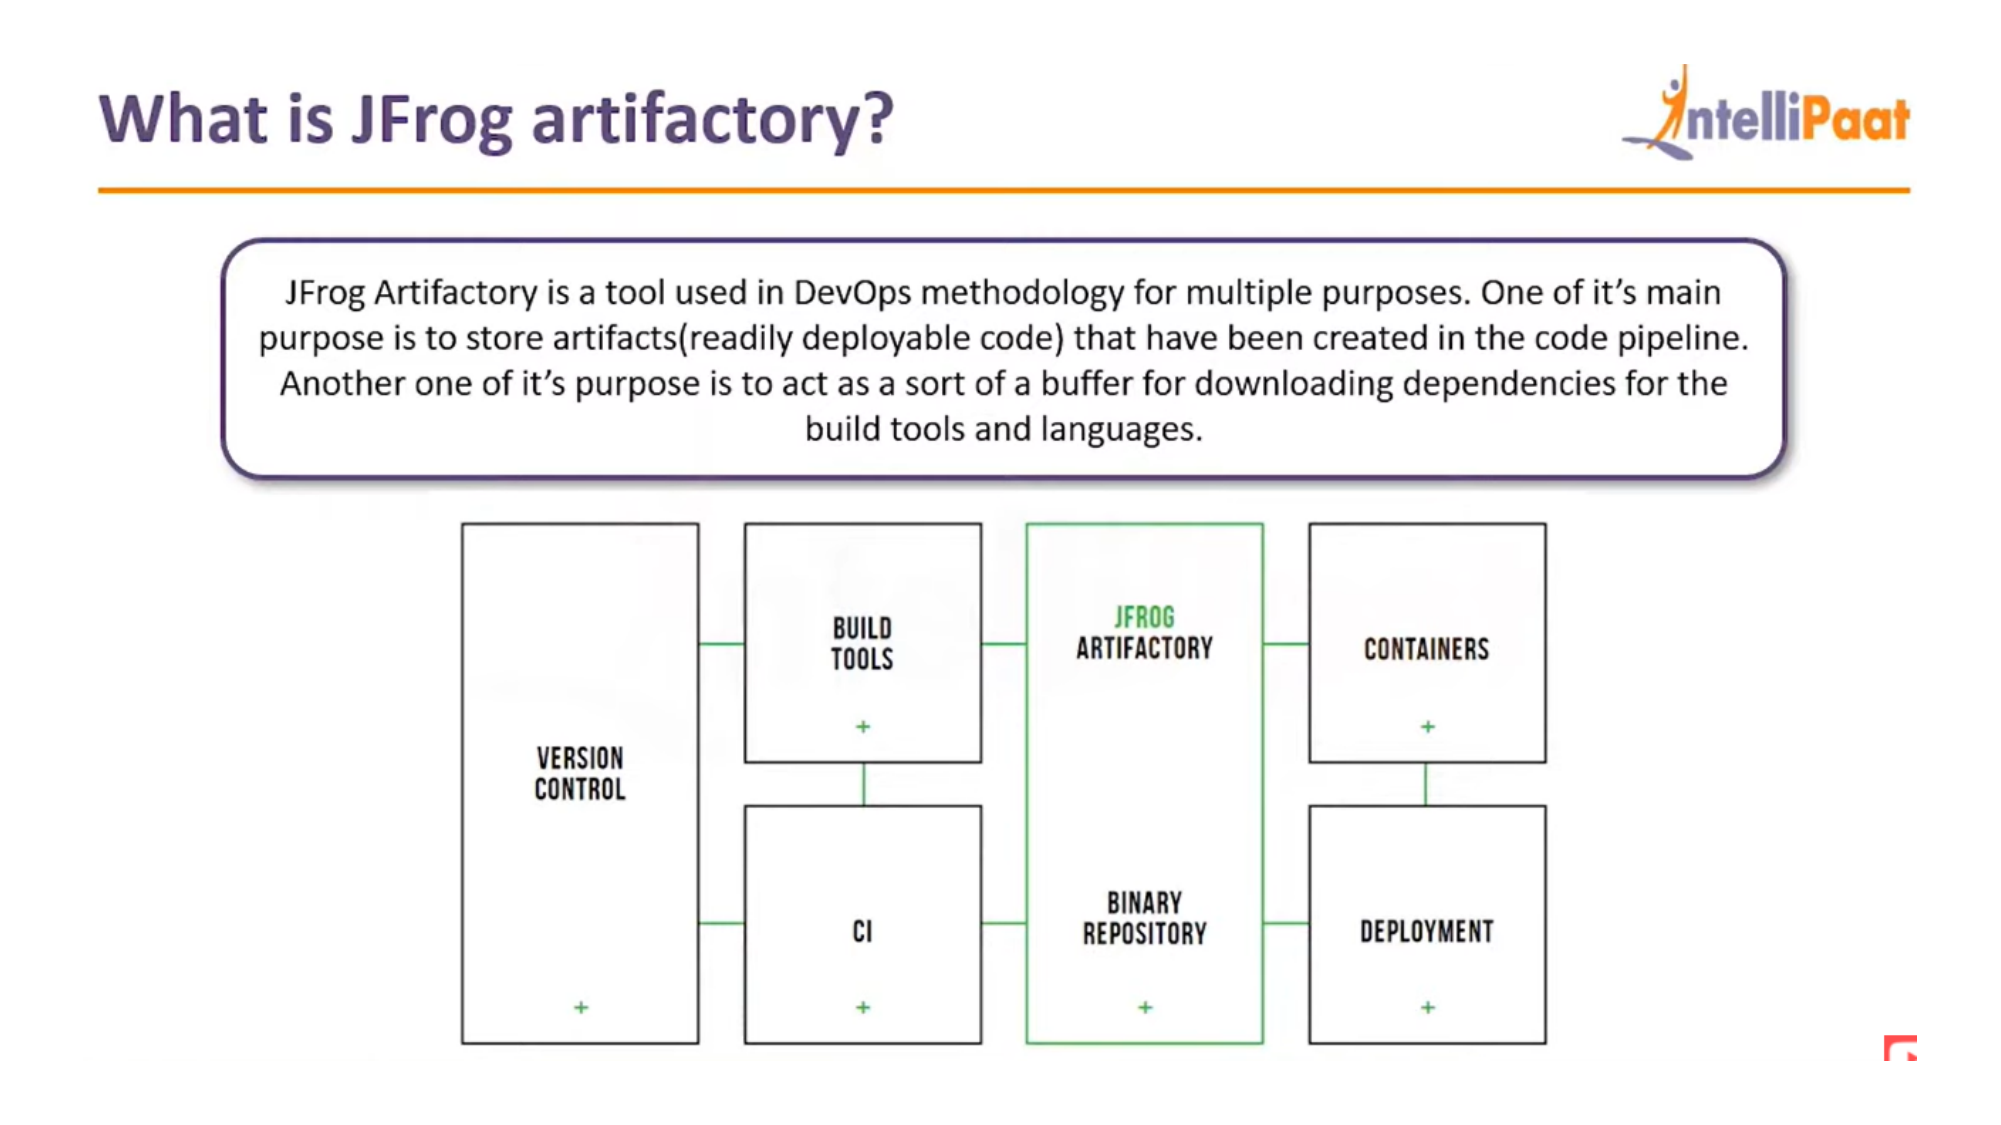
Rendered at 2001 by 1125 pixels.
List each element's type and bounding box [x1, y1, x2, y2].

picture [82, 64, 1917, 1061]
